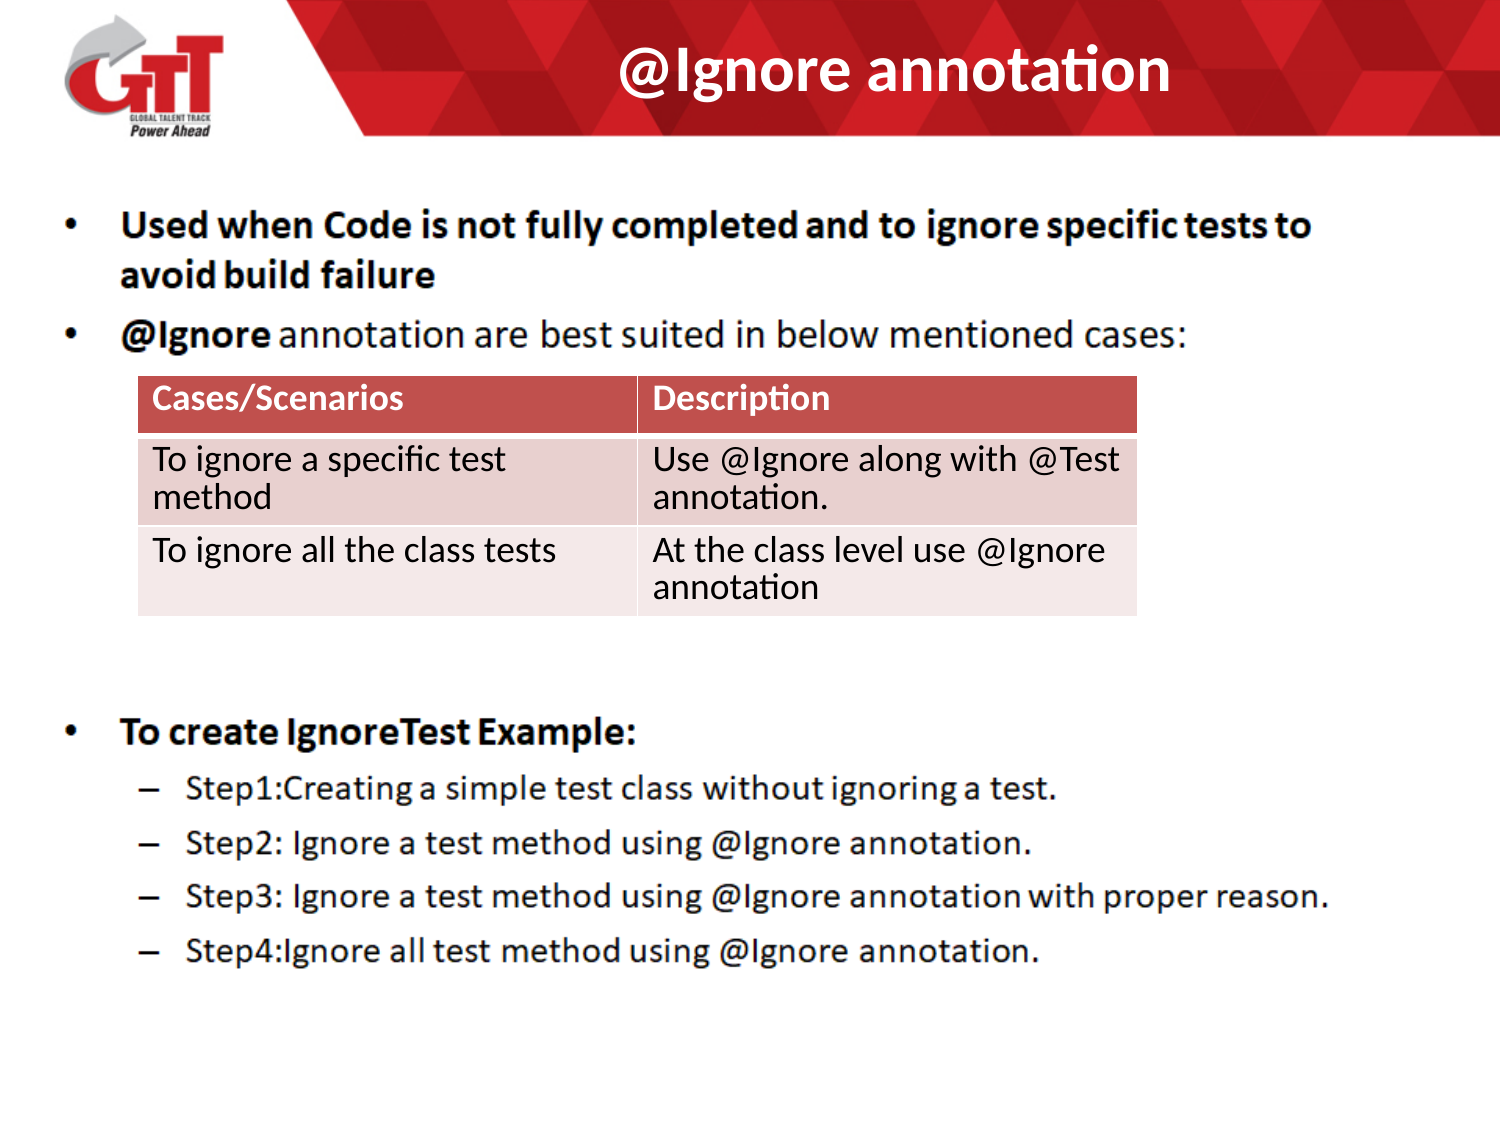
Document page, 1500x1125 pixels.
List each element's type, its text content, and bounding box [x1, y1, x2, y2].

picture [0, 0, 1500, 1125]
title @Ignore annotation [324, 12, 1463, 118]
